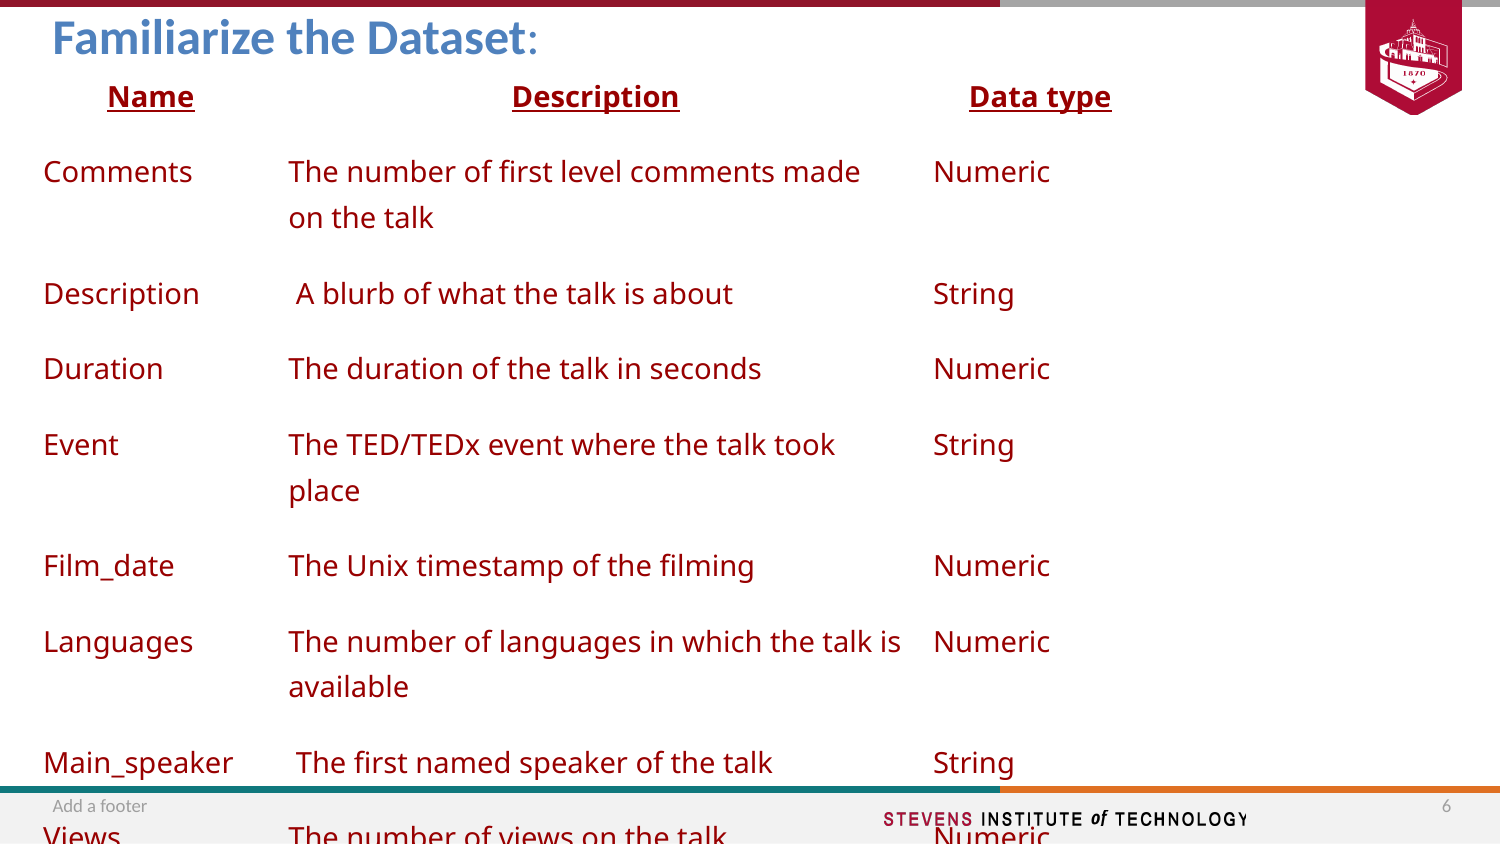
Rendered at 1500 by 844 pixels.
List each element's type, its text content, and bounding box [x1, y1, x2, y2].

title Familiarize the Dataset: [41, 0, 1067, 55]
table_cell Description [28, 252, 273, 328]
picture [1365, 0, 1462, 115]
table_cell Languages [28, 600, 273, 721]
table_cell Film_date [28, 524, 273, 600]
table_header Name [28, 55, 273, 131]
picture [1162, 810, 1246, 826]
table_cell Duration [28, 328, 273, 403]
table_cell The Unix timestamp of the filming [273, 524, 918, 600]
table_cell Numeric [918, 797, 1162, 844]
table_cell String [918, 721, 1162, 797]
text_box ‹#› [1371, 782, 1463, 827]
table_cell Numeric [918, 131, 1162, 252]
table_cell Views [28, 797, 273, 844]
table_cell Numeric [918, 524, 1162, 600]
table_cell Main_speaker [28, 721, 273, 797]
table_cell String [918, 252, 1162, 328]
table_cell The number of languages in which the talk is available [273, 600, 918, 721]
table_cell A blurb of what the talk is about [273, 252, 918, 328]
table_cell The number of first level comments made on the talk [273, 131, 918, 252]
table_cell String [918, 403, 1162, 524]
table_header Description [273, 55, 918, 131]
table_header Data type [918, 55, 1162, 131]
table_cell Numeric [918, 600, 1162, 721]
table_cell Comments [28, 131, 273, 252]
table_cell The number of views on the talk [273, 797, 918, 844]
table_cell The TED/TEDx event where the talk took place [273, 403, 918, 524]
table_cell The duration of the talk in seconds [273, 328, 918, 403]
table_cell Event [28, 403, 273, 524]
table_cell Numeric [918, 328, 1162, 403]
table_cell The first named speaker of the talk [273, 721, 918, 797]
